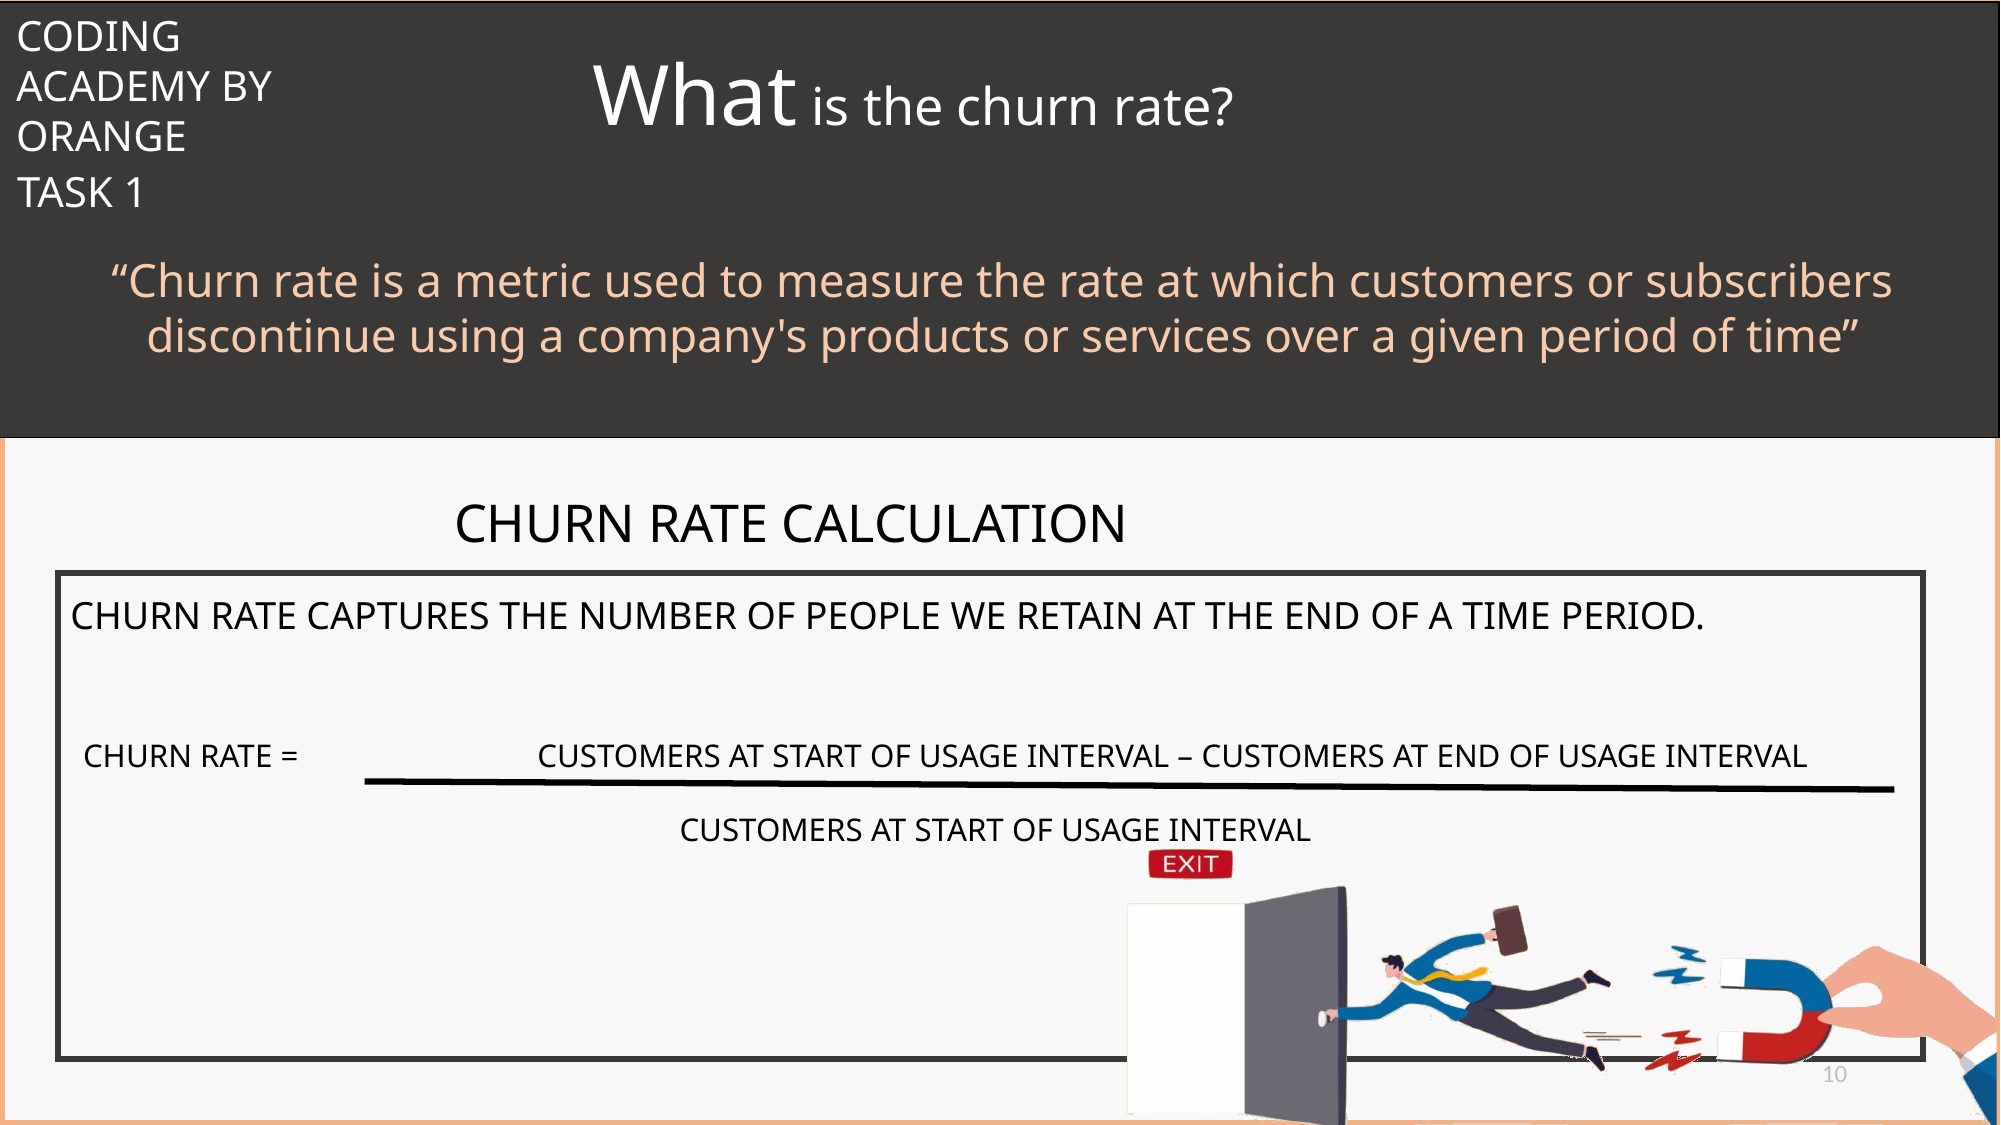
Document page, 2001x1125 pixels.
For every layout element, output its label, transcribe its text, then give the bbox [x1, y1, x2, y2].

text_box TASK 1 [2, 167, 296, 223]
text_box What is the churn rate? [577, 34, 722, 150]
text_box CHURN RATE = CUSTOMERS AT START OF USAGE INTERVAL – CUSTOMERS AT END OF USAGE INTERVAL [68, 728, 1934, 781]
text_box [364, 781, 1895, 790]
text_box CHURN RATE CALCULATION [439, 482, 1567, 561]
text_box CHURN RATE CAPTURES THE NUMBER OF PEOPLE WE RETAIN AT THE END OF A TIME PERIOD. [55, 584, 1928, 645]
text_box What is the churn rate? [1085, 34, 1928, 150]
text_box CODING ACADEMY BY ORANGE [1, 2, 312, 167]
text_box [57, 645, 1924, 1060]
picture [1084, 833, 1997, 1125]
text_box [0, 438, 2000, 1125]
text_box “Churn rate is a metric used to measure the rate at which customers or subscribers discontinue using a company's products or services over a given period of time” [62, 244, 1945, 369]
text_box CUSTOMERS AT START OF USAGE INTERVAL [68, 802, 1924, 855]
picture [722, 0, 1085, 218]
text_box [0, 1, 2000, 438]
text_box [57, 572, 1924, 584]
